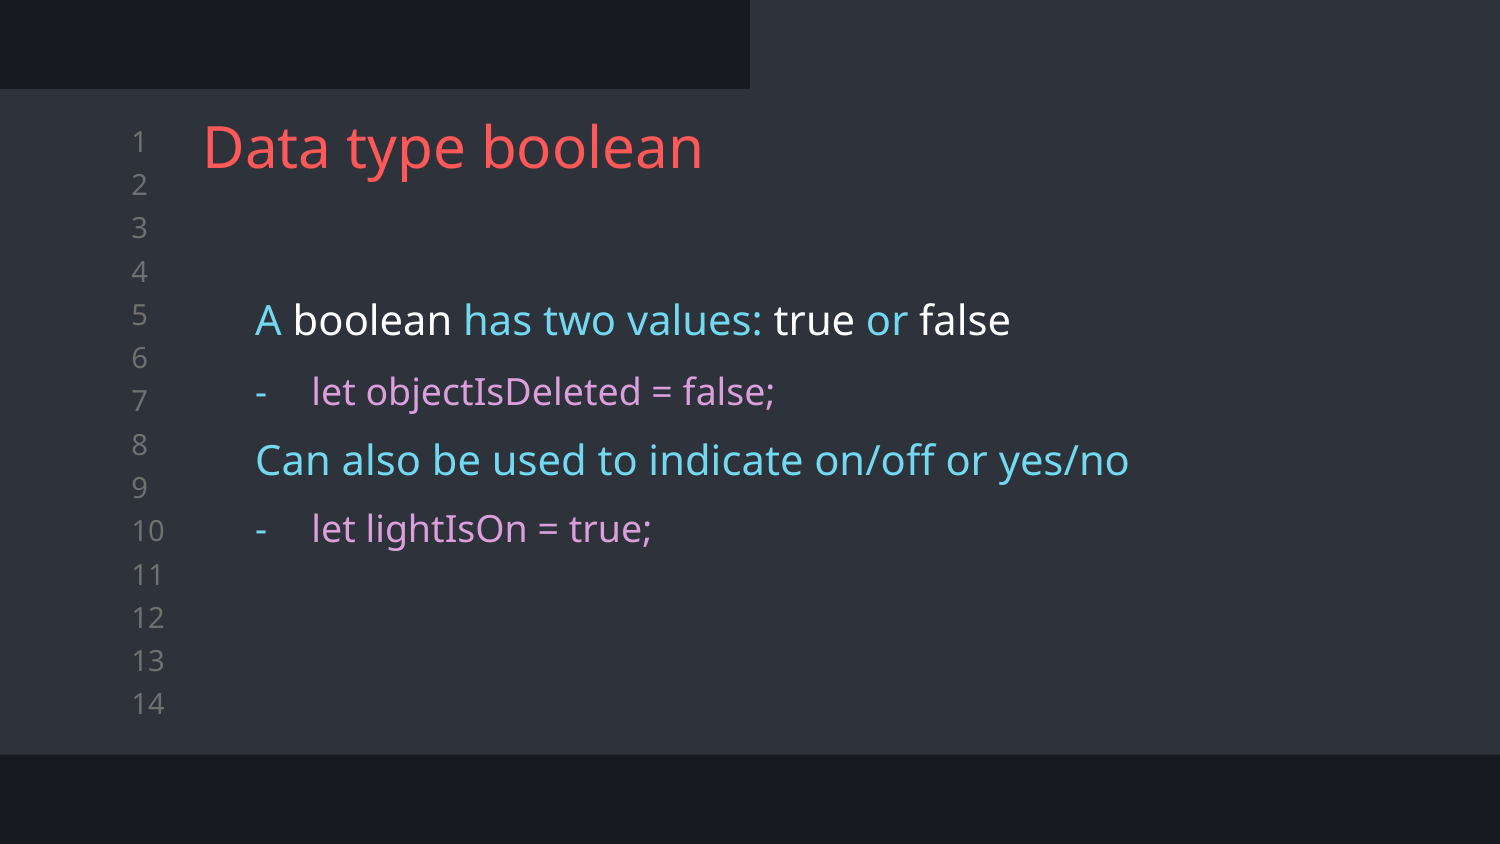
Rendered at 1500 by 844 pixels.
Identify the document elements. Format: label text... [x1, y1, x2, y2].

list A boolean has two values: true or false let objectIsDeleted = false; Can also be used to indicate on/off or yes/no let lightIsOn = true; [240, 174, 1384, 735]
title Data type boolean [187, 95, 1384, 185]
